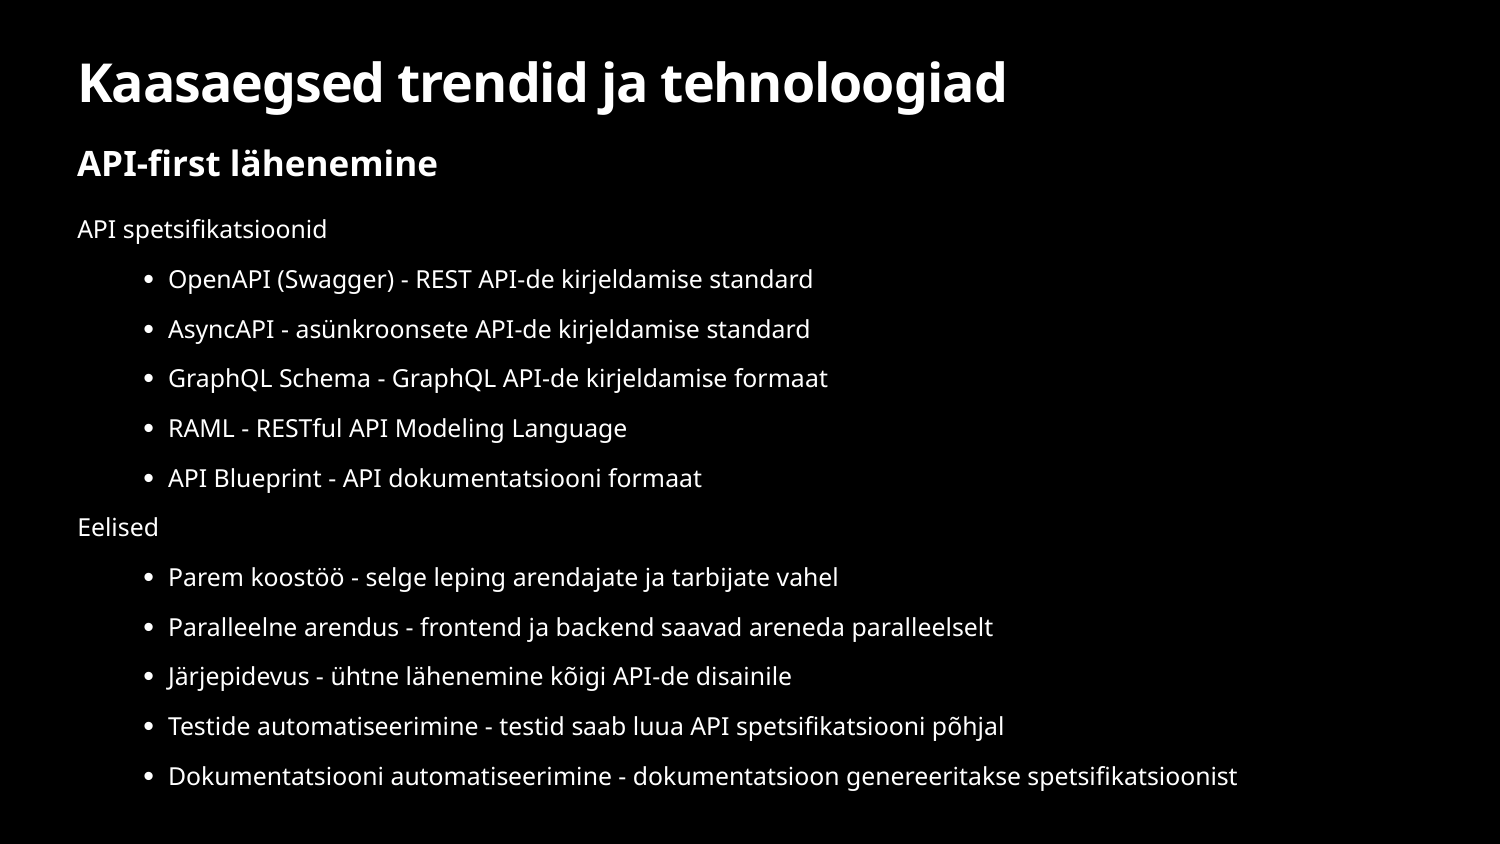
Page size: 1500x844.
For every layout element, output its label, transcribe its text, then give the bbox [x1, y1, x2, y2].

list API spetsifikatsioonid OpenAPI (Swagger) - REST API-de kirjeldamise standard AsyncAPI - asünkroonsete API-de kirjeldamise standard GraphQL Schema - GraphQL API-de kirjeldamise formaat RAML - RESTful API Modeling Language API Blueprint - API dokumentatsiooni formaat Eelised Parem koostöö - selge leping arendajate ja tarbijate vahel Paralleelne arendus - frontend ja backend saavad areneda paralleelselt Järjepidevus - ühtne lähenemine kõigi API-de disainile Testide automatiseerimine - testid saab luua API spetsifikatsiooni põhjal Dokumentatsiooni automatiseerimine - dokumentatsioon genereeritakse spetsifikatsioonist [73, 213, 1427, 817]
title Kaasaegsed trendid ja tehnoloogiad [73, 58, 1427, 148]
list API-first lähenemine [74, 138, 1426, 196]
